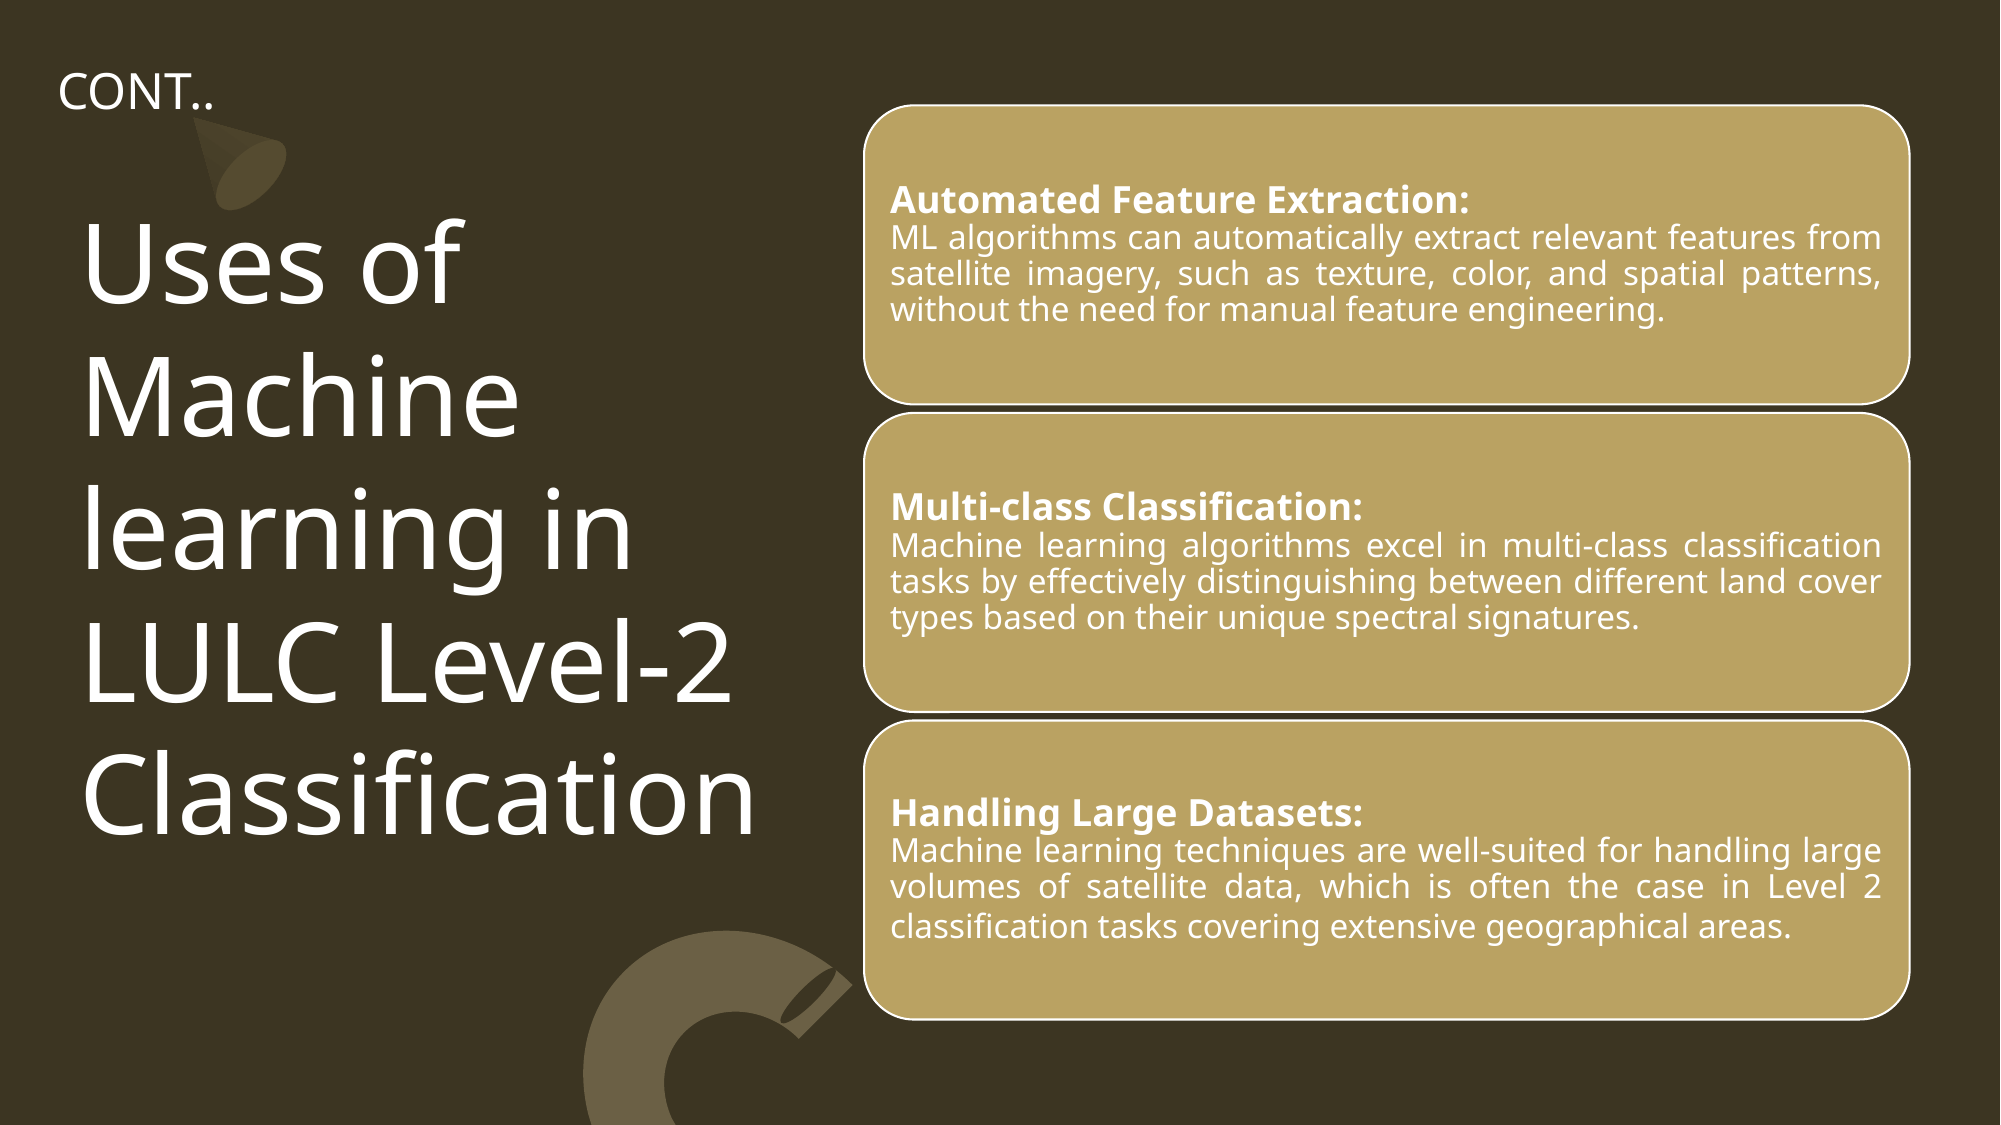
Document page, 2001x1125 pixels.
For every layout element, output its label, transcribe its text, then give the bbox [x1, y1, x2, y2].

text_box [0, 0, 2000, 1125]
text_box CONT.. [42, 44, 803, 180]
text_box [161, 85, 299, 223]
text_box [780, 967, 836, 1024]
title Uses of Machine learning in LULC Level-2 Classification [79, 186, 824, 865]
text_box [583, 930, 853, 1125]
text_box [863, 105, 1910, 1020]
text_box [575, 923, 835, 1125]
